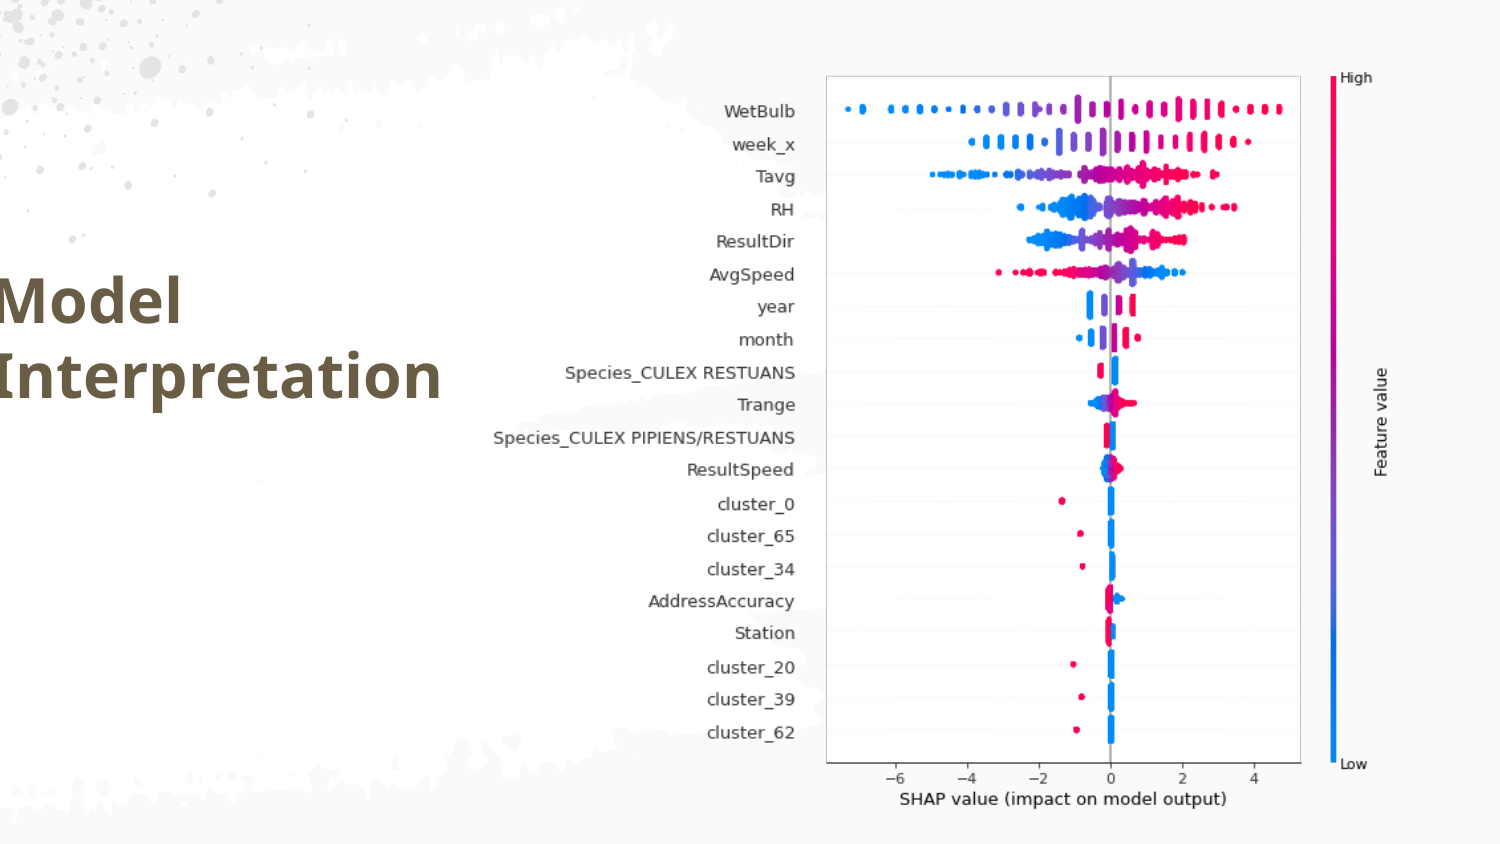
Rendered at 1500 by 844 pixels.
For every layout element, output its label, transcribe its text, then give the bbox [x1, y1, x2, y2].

picture [484, 63, 1400, 817]
title Model Interpretation [0, 317, 479, 411]
